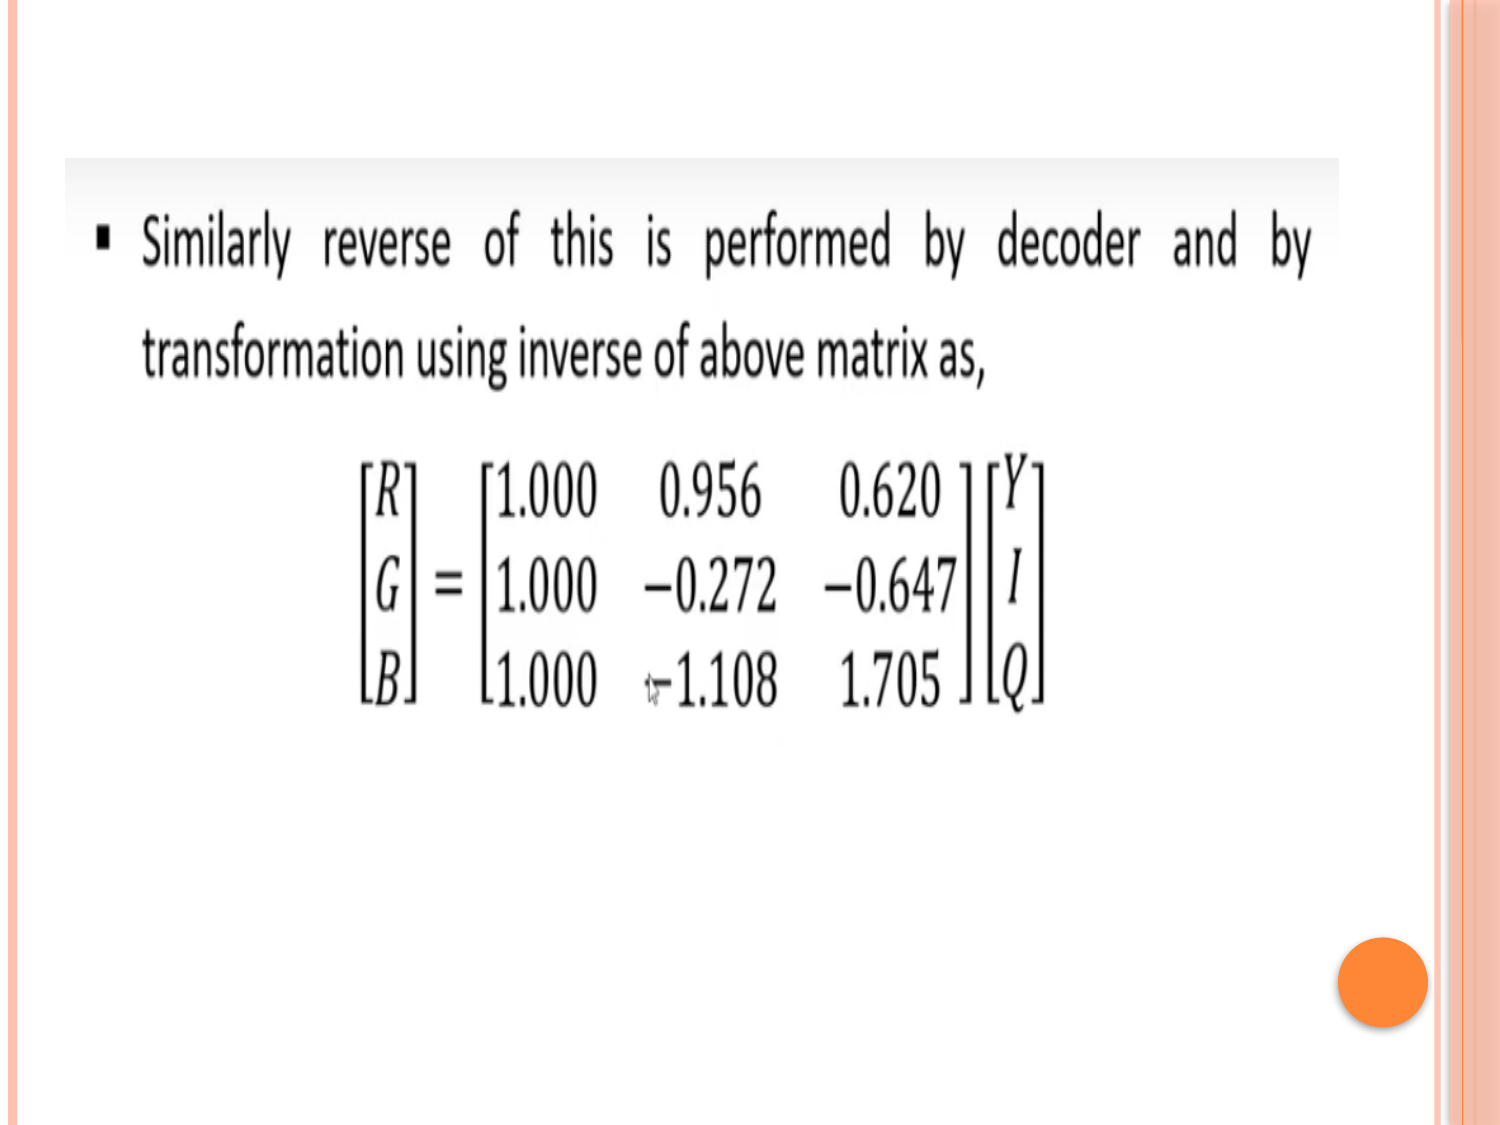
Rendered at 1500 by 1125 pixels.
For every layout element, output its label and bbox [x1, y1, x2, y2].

picture [64, 158, 1339, 763]
